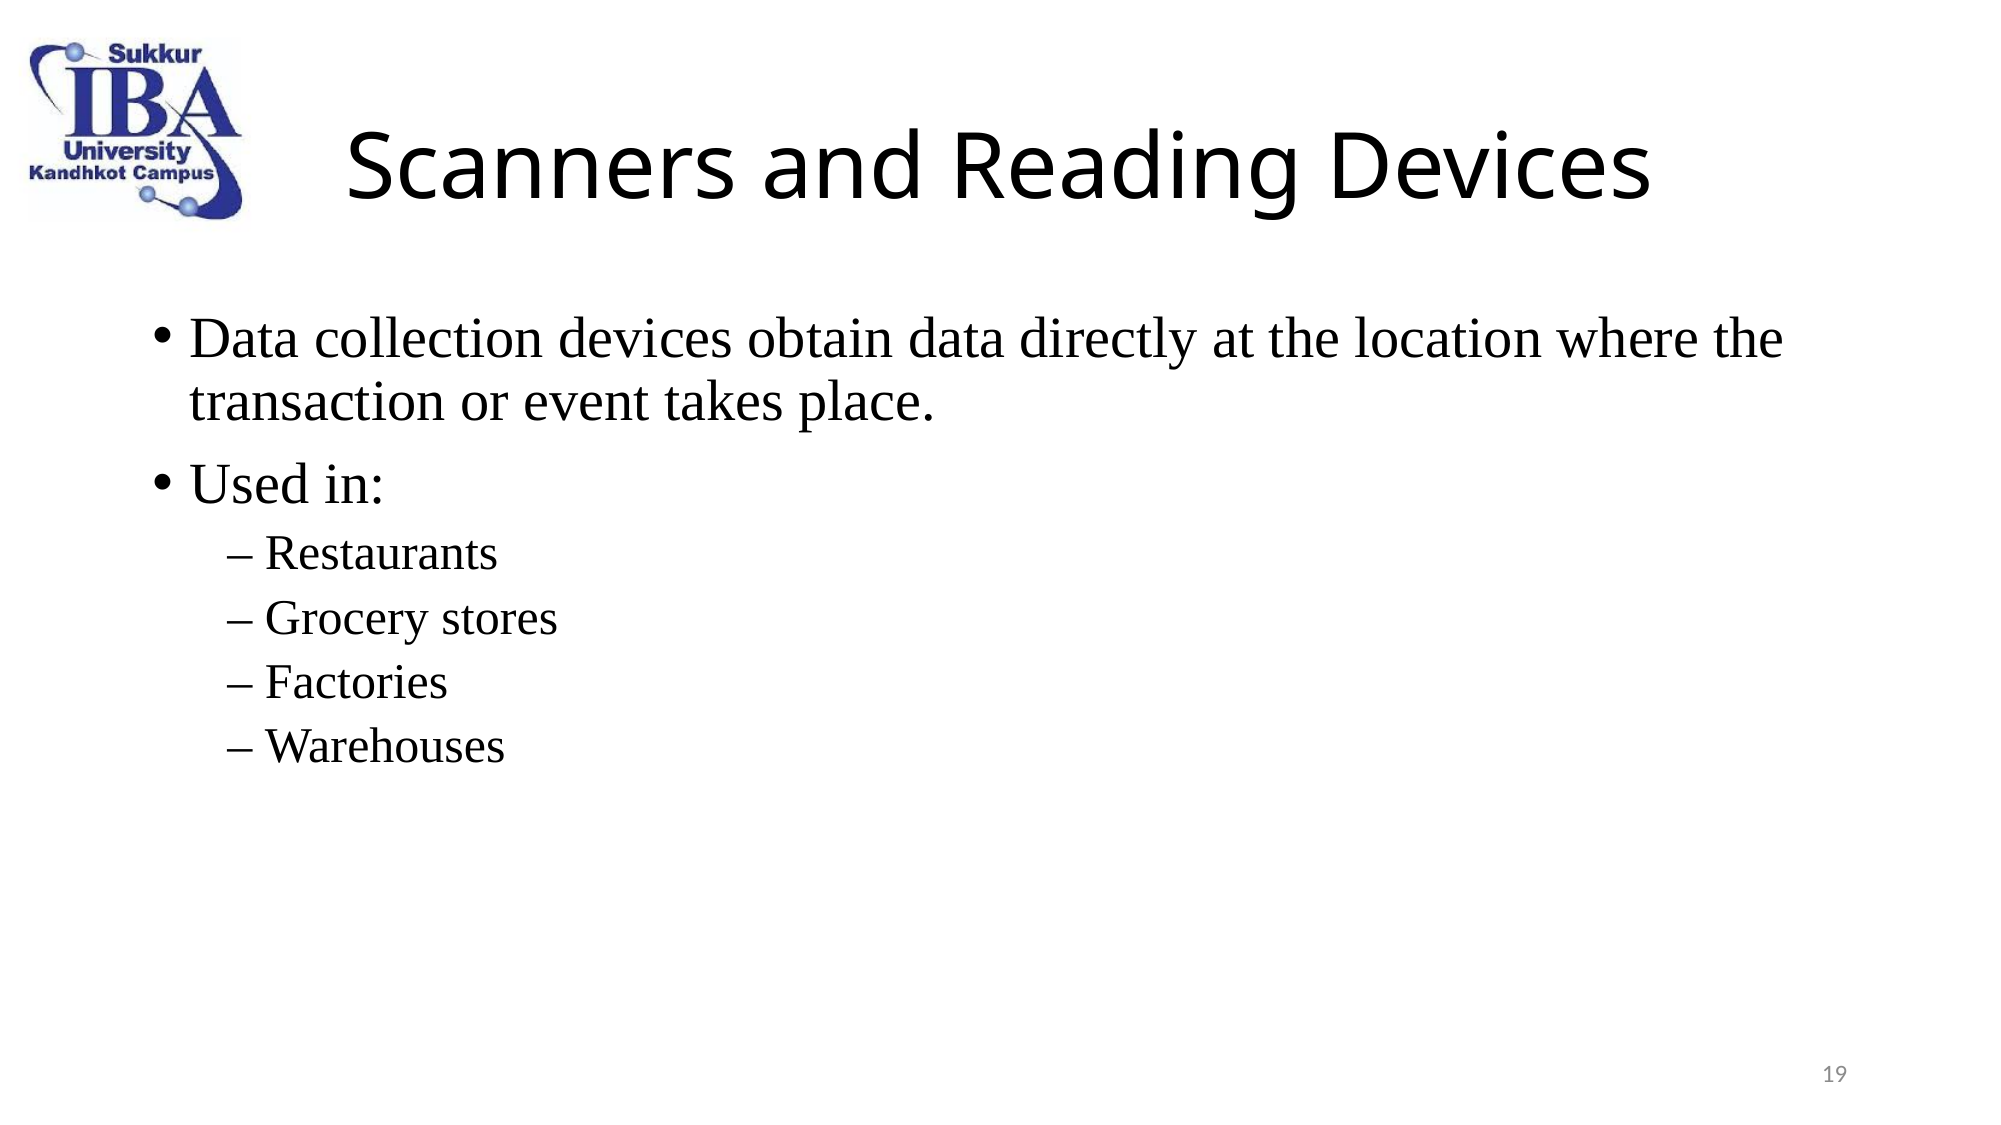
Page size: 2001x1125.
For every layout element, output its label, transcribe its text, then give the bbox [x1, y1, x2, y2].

picture [0, 0, 271, 271]
slide_number 19 [1412, 1042, 1863, 1103]
list Data collection devices obtain data directly at the location where the transaction or event takes place. Used in: – Restaurants – Grocery stores – Factories – Warehouses [137, 299, 1863, 1020]
title Scanners and Reading Devices [137, 59, 1863, 278]
